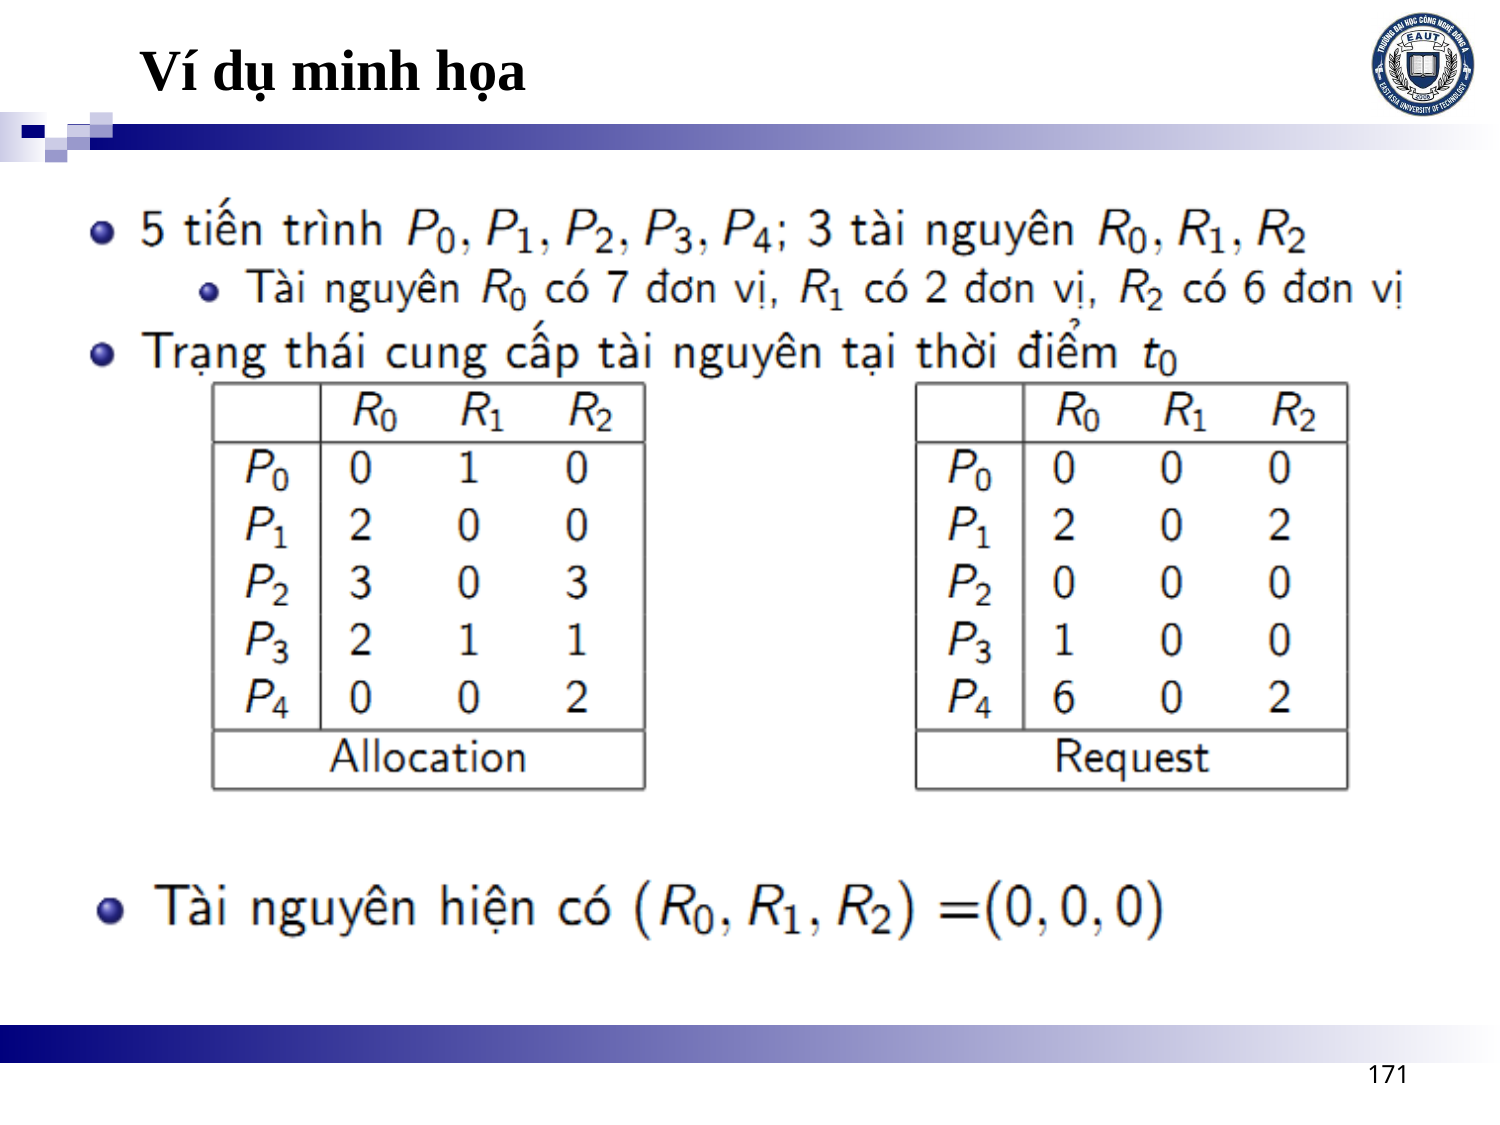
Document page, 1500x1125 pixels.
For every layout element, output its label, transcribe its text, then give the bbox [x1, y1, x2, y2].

picture [74, 190, 1412, 806]
picture [91, 874, 1176, 951]
title Ví dụ minh họa [125, 24, 950, 179]
slide_number 171 [1074, 1025, 1425, 1100]
